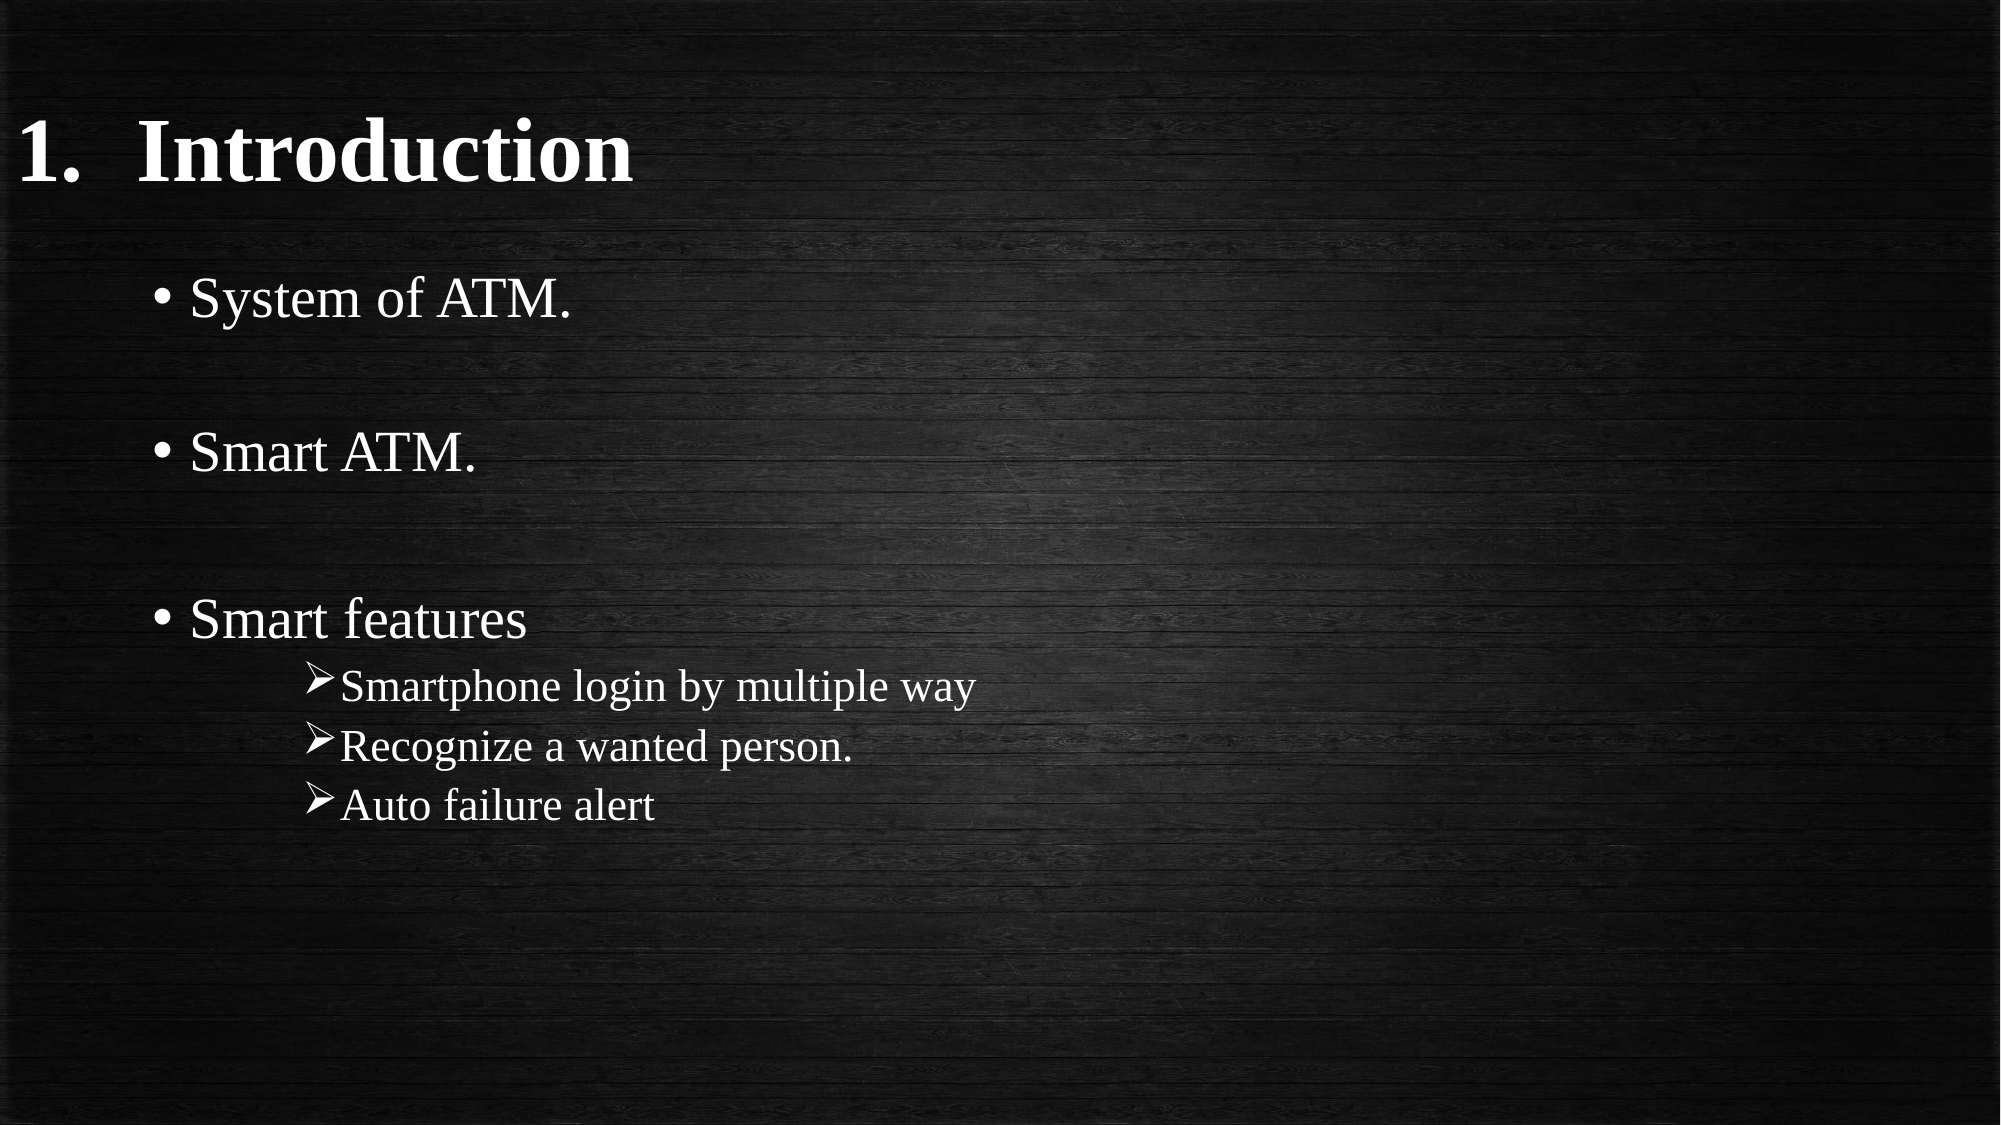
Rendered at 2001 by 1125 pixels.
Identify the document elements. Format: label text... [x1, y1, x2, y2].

picture [0, 0, 2001, 1125]
list System of ATM. Smart ATM. Smart features Smartphone login by multiple way Recognize a wanted person. Auto failure alert [137, 260, 1863, 974]
title Introduction [0, 42, 1725, 260]
